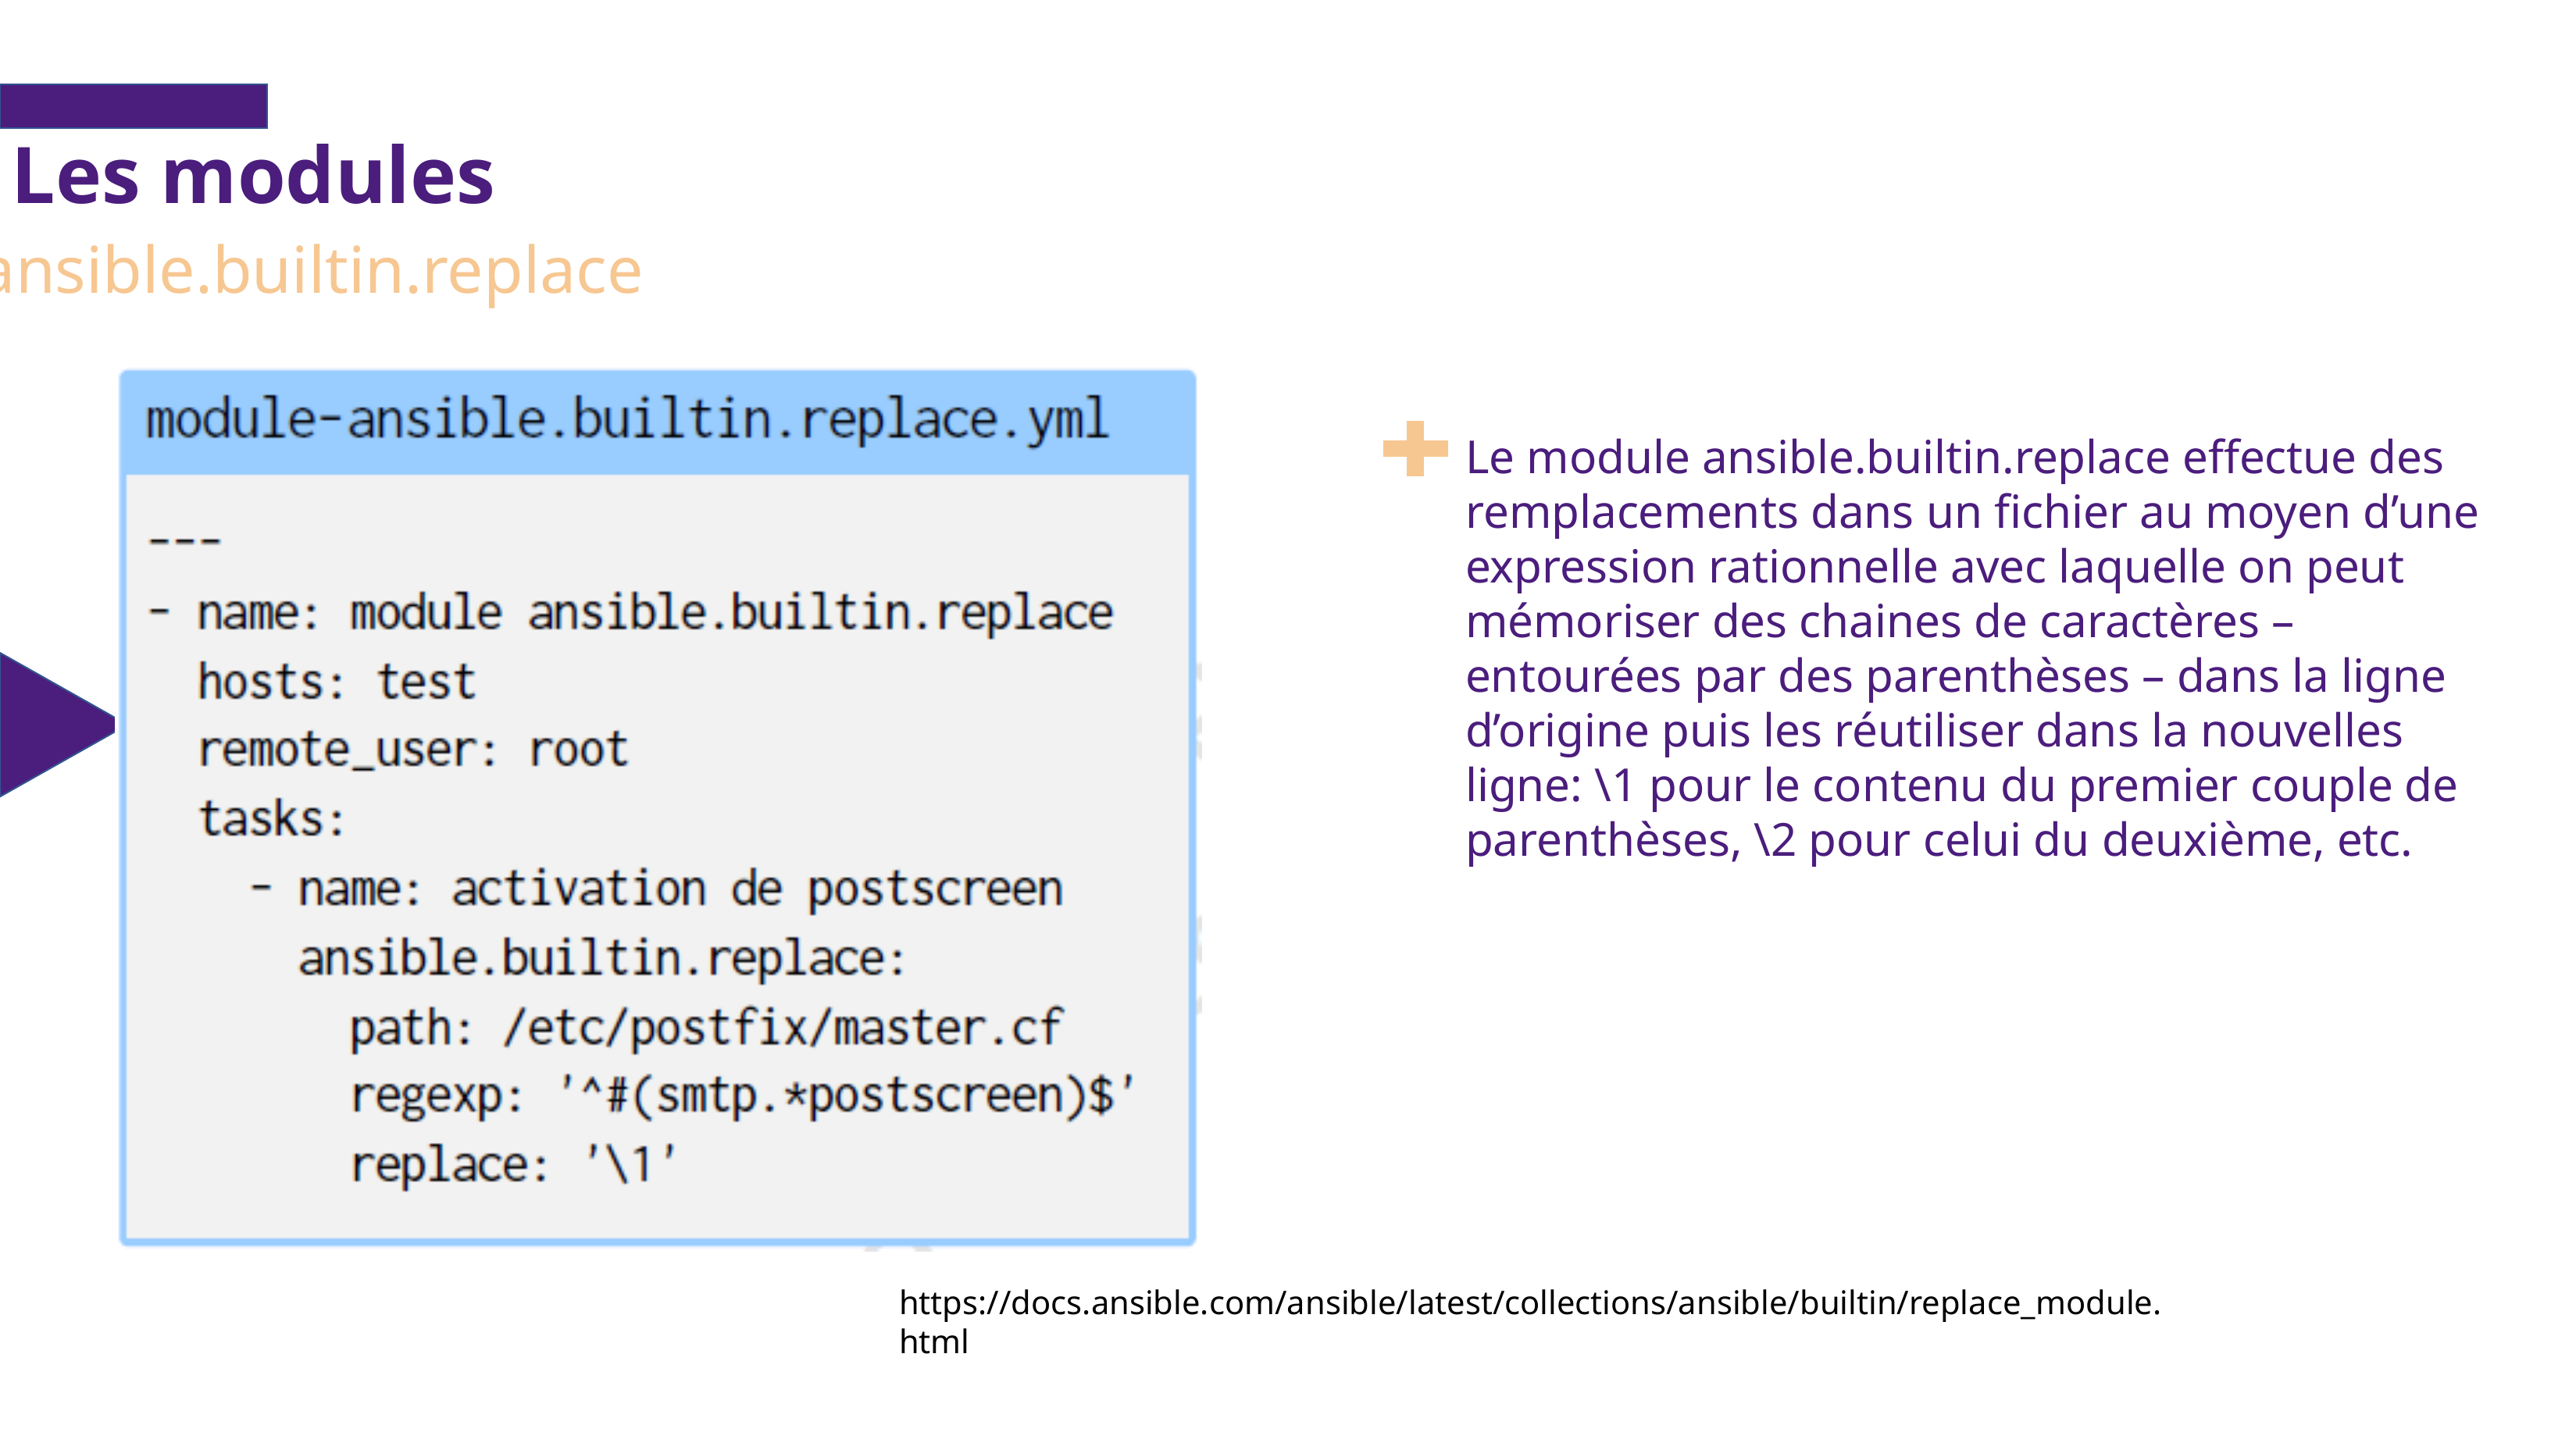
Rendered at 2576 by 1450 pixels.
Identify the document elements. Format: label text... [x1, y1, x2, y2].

text_box ansible.builtin.replace [0, 223, 655, 312]
text_box [1381, 419, 1450, 478]
text_box Les modules [0, 119, 1288, 319]
text_box https://docs.ansible.com/ansible/latest/collections/ansible/builtin/replace_module. html [887, 1276, 2194, 1366]
text_box [0, 651, 115, 798]
text_box Le module ansible.builtin.replace effectue des remplacements dans un fichier au moyen d’une expression rationnelle avec laquelle on peut mémoriser des chaines de caractères – entourées par des parenthèses – dans la ligne d’origine puis les réutiliser dans la nouvelles ligne: \1 pour le contenu du premier couple de parenthèses, \2 pour celui du deuxième, etc. [1454, 422, 2503, 871]
text_box [0, 84, 268, 129]
picture [115, 366, 1202, 1252]
